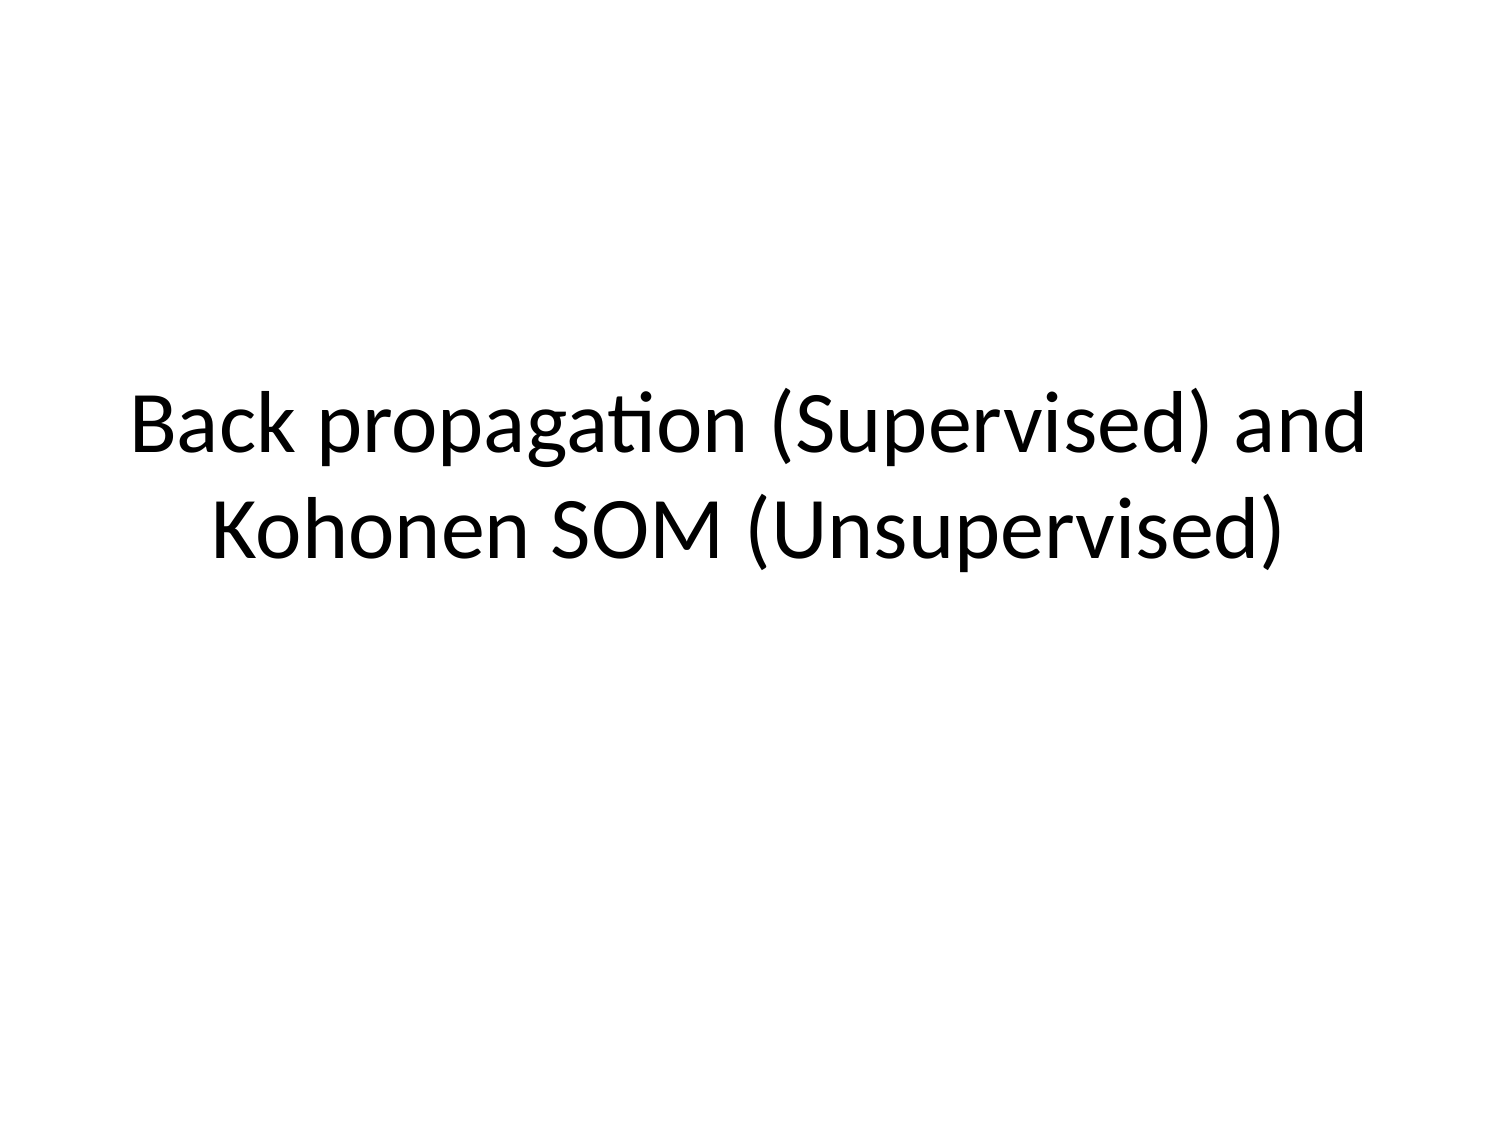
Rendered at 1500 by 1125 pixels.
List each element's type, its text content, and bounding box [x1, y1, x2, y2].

title Back propagation (Supervised) and Kohonen SOM (Unsupervised) [112, 349, 1388, 591]
